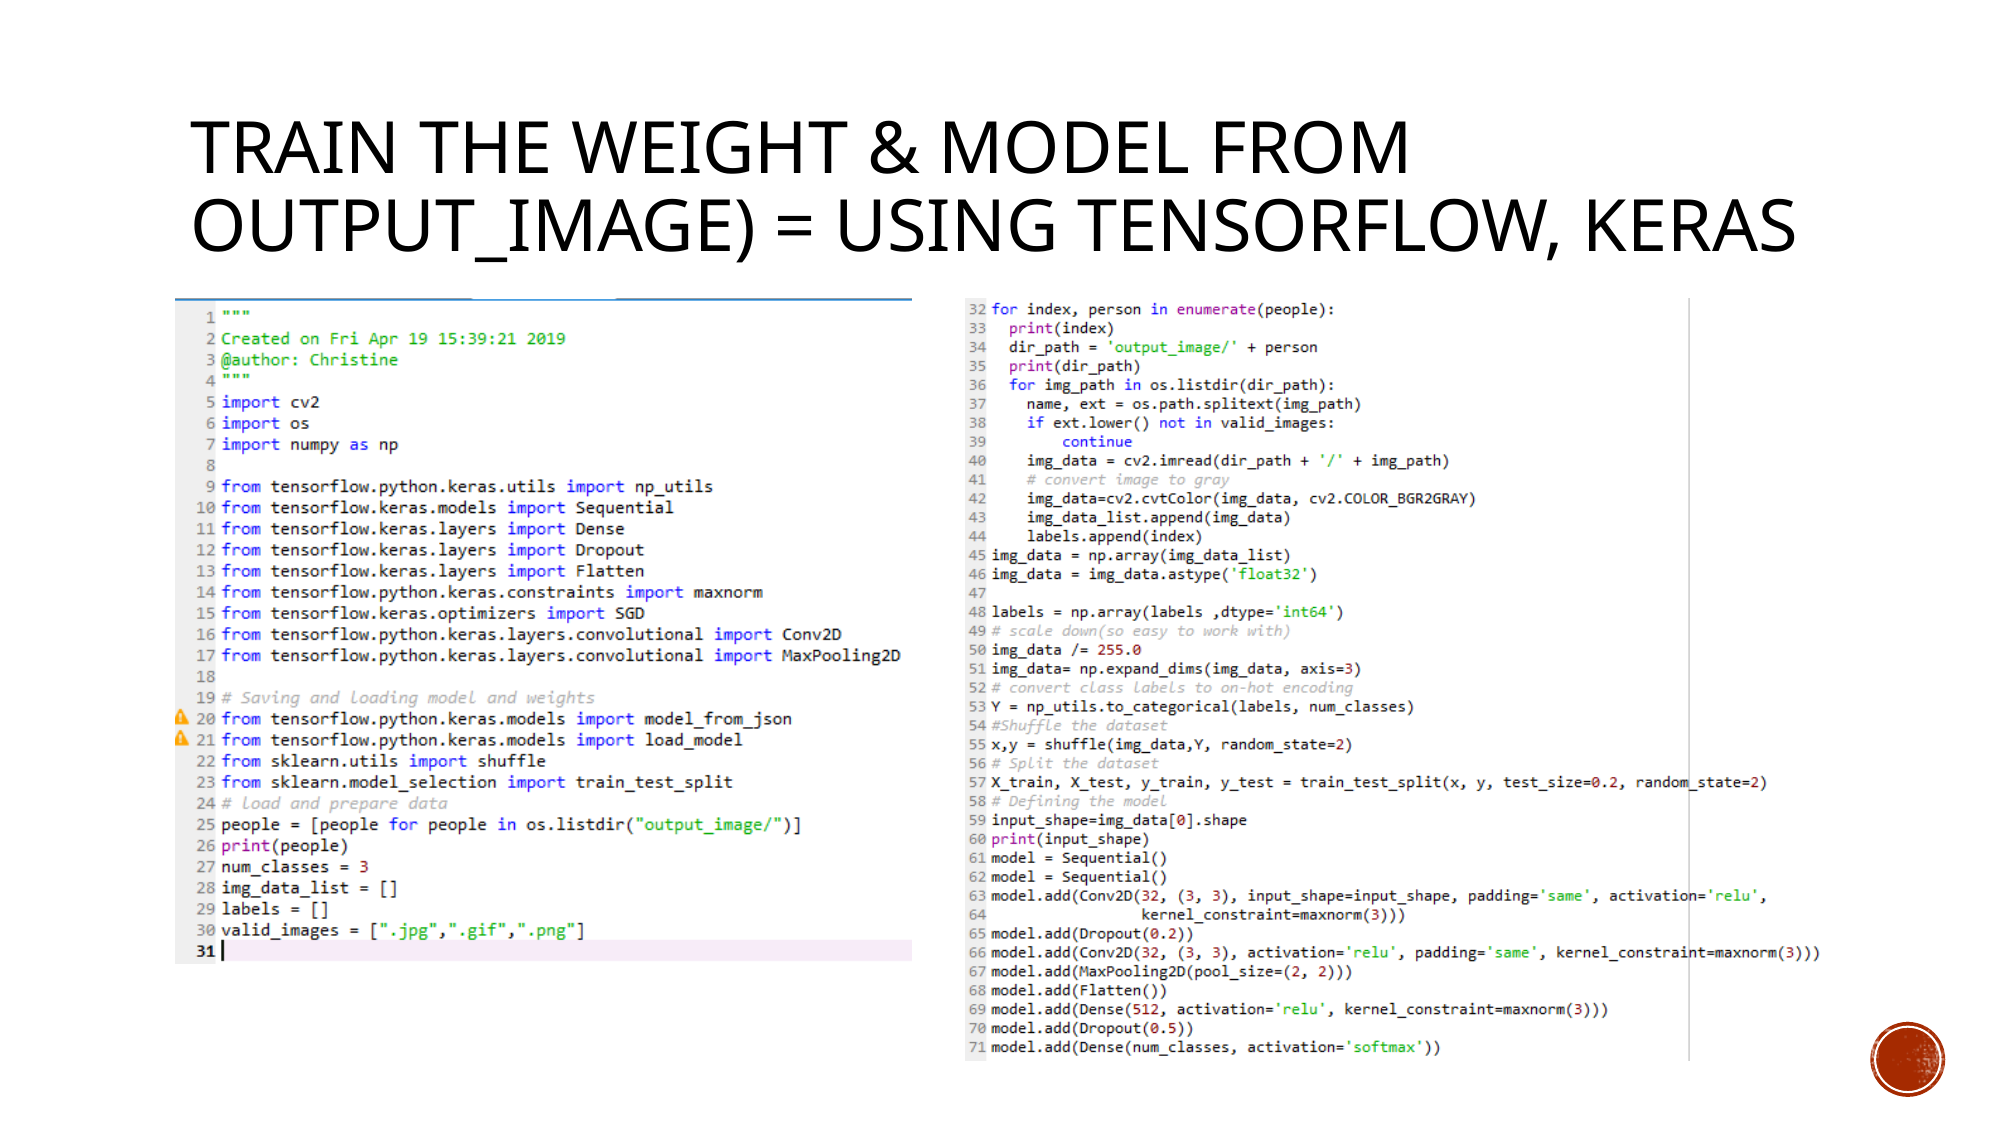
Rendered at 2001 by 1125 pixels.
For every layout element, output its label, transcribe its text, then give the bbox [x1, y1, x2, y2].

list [178, 301, 911, 962]
picture [965, 298, 1826, 1061]
title Train the weight & Model from output_image) = using tensorflow, keras [175, 79, 1826, 299]
